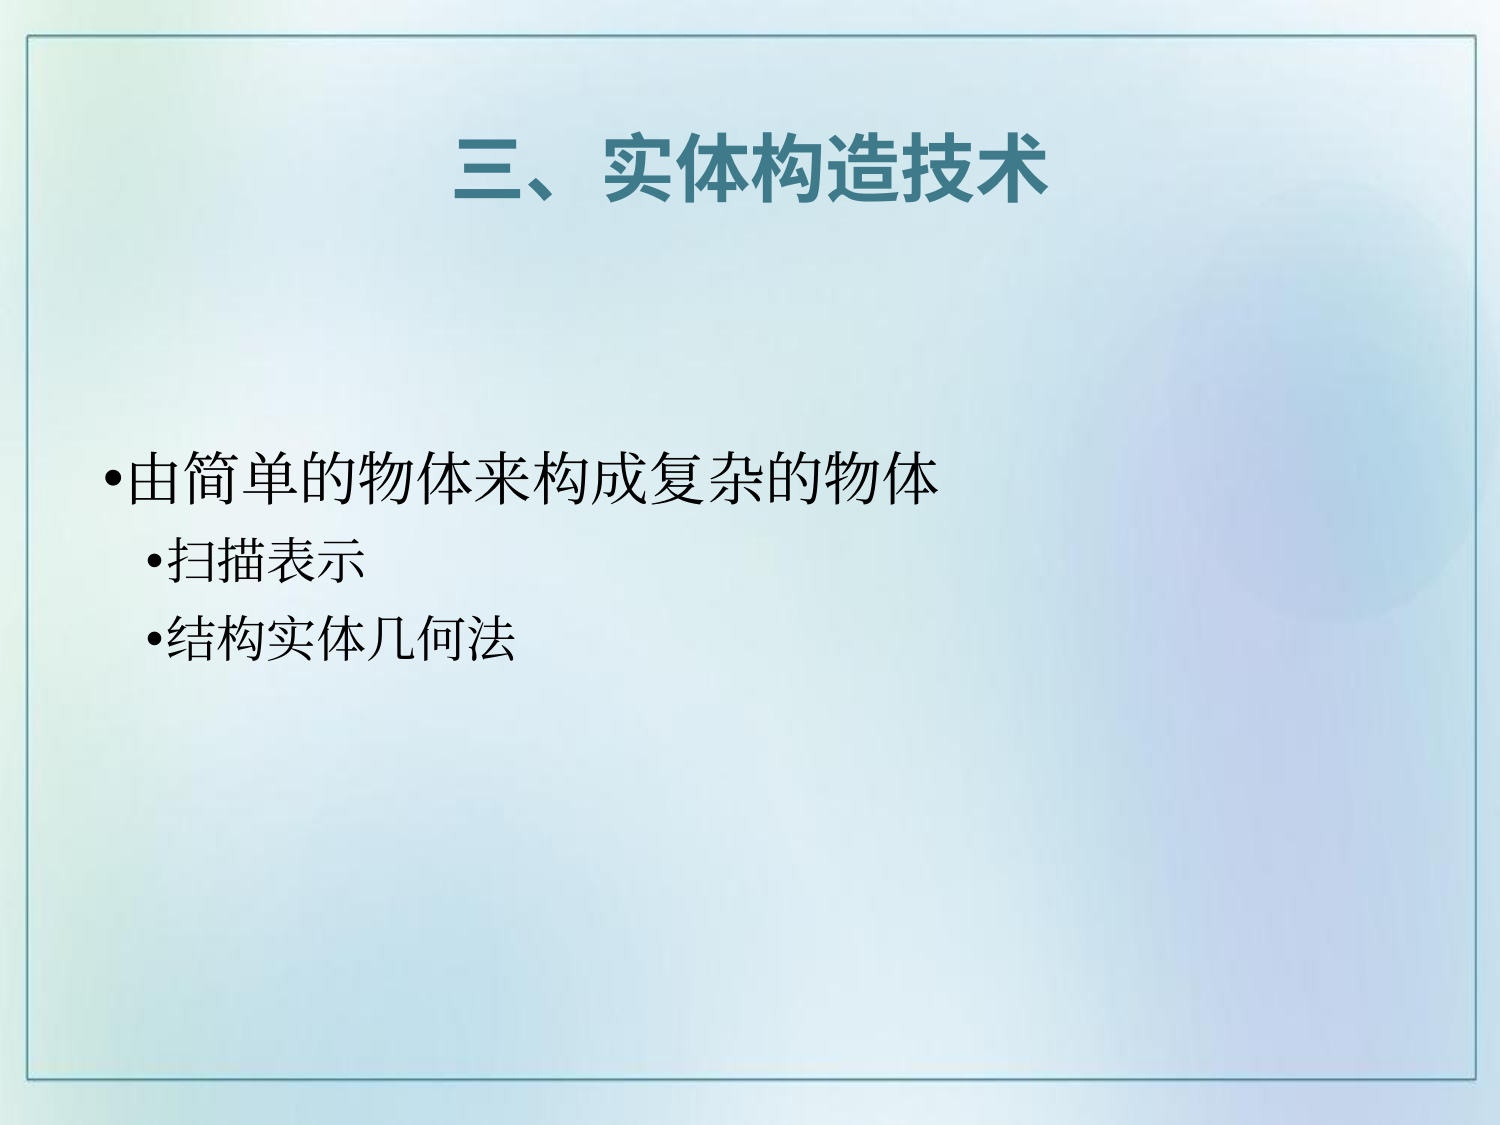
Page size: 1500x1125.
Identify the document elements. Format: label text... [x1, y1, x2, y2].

list 由简单的物体来构成复杂的物体 扫描表示 结构实体几何法 [88, 420, 1380, 756]
text_box 三、实体构造技术 [251, 114, 1249, 220]
picture [0, 0, 1500, 1125]
